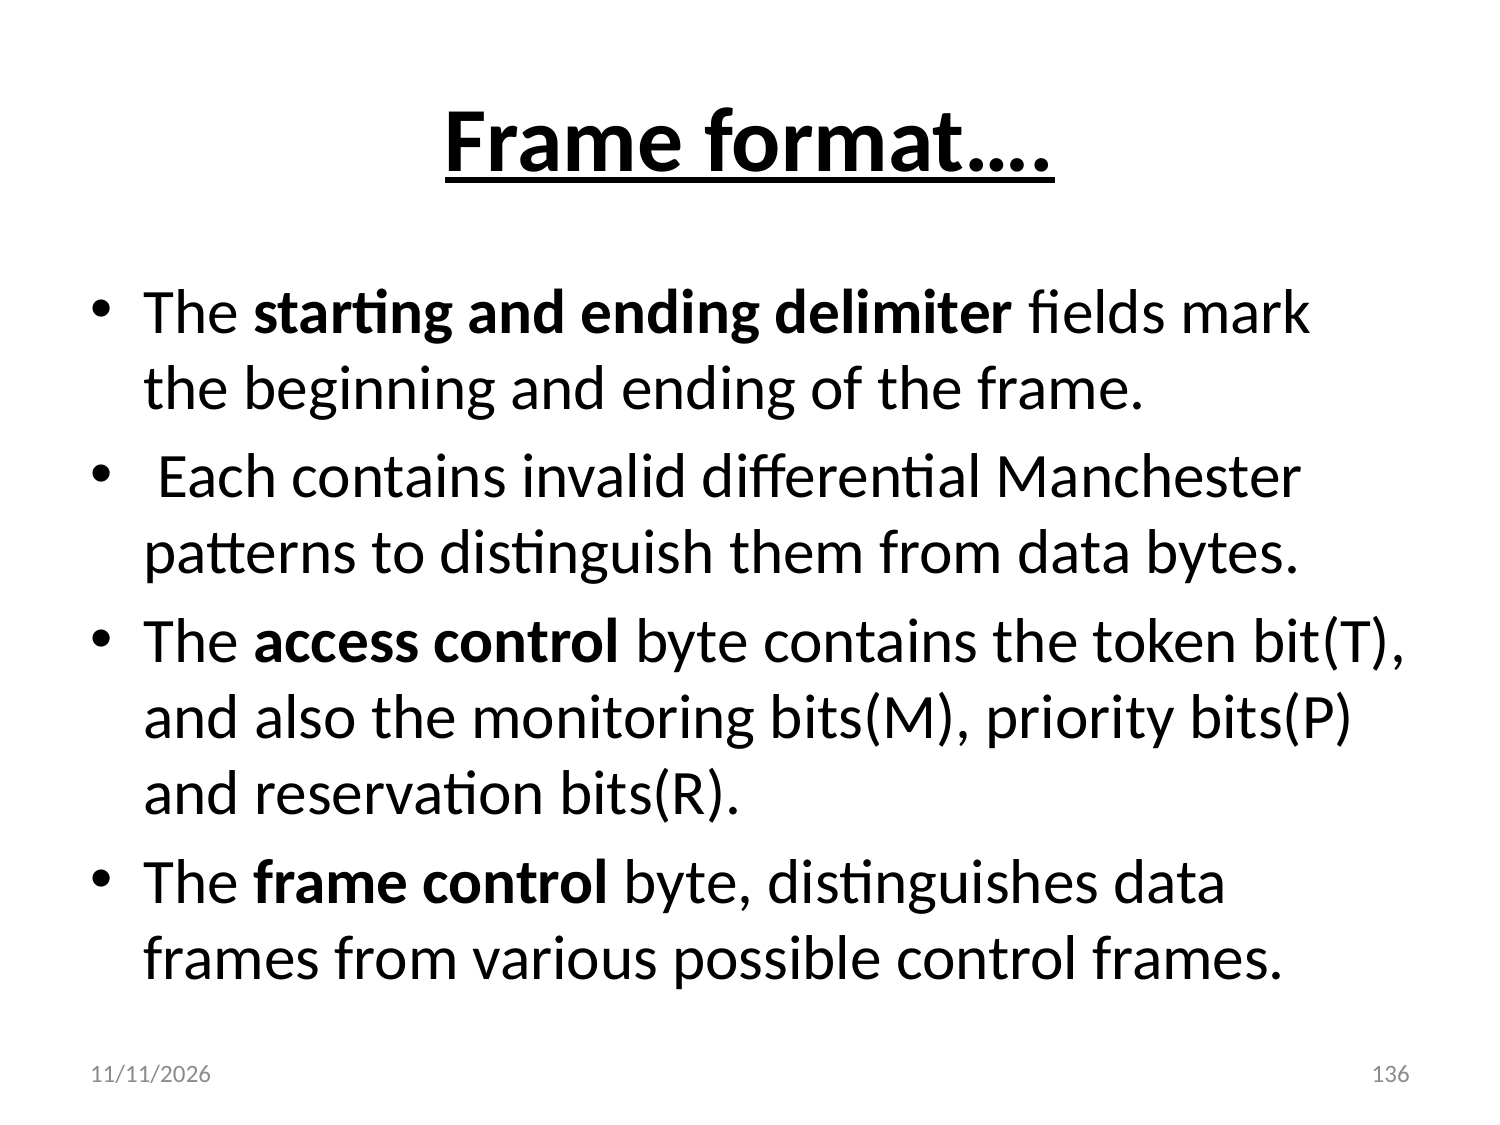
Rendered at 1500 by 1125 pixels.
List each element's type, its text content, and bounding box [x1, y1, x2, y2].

list The starting and ending delimiter fields mark the beginning and ending of the frame. Each contains invalid differential Manchester patterns to distinguish them from data bytes. The access control byte contains the token bit(T), and also the monitoring bits(M), priority bits(P) and reservation bits(R). The frame control byte, distinguishes data frames from various possible control frames. [75, 262, 1425, 1005]
slide_number 136 [1074, 1042, 1425, 1103]
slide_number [75, 1042, 425, 1103]
title Frame format…. [75, 45, 1425, 225]
